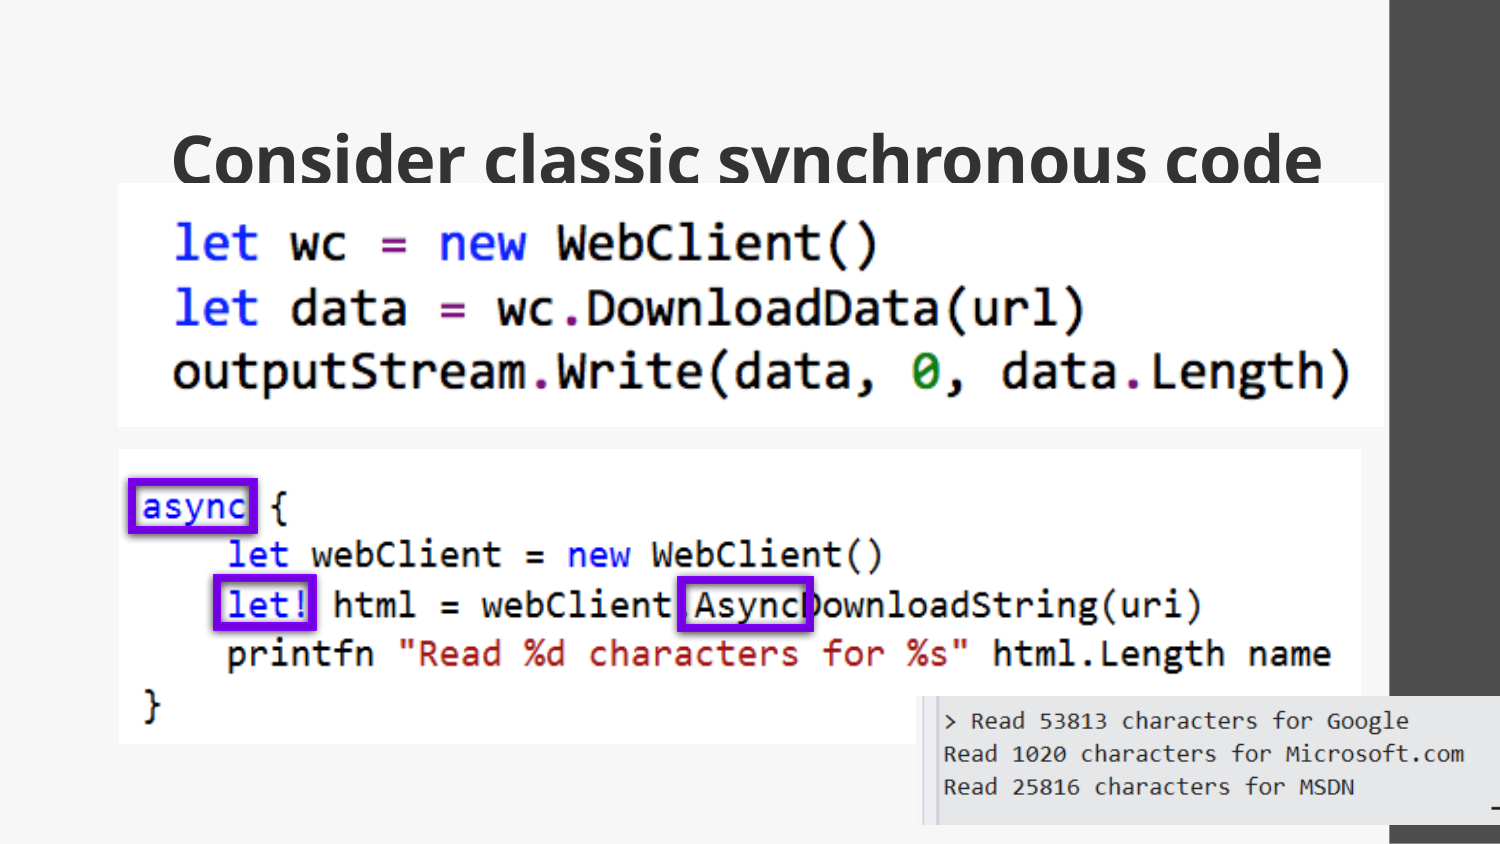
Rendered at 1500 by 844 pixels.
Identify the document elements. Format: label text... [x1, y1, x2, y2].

picture [915, 695, 1500, 826]
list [118, 237, 1362, 844]
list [118, 167, 1384, 443]
title Consider classic synchronous code [155, 45, 1348, 163]
